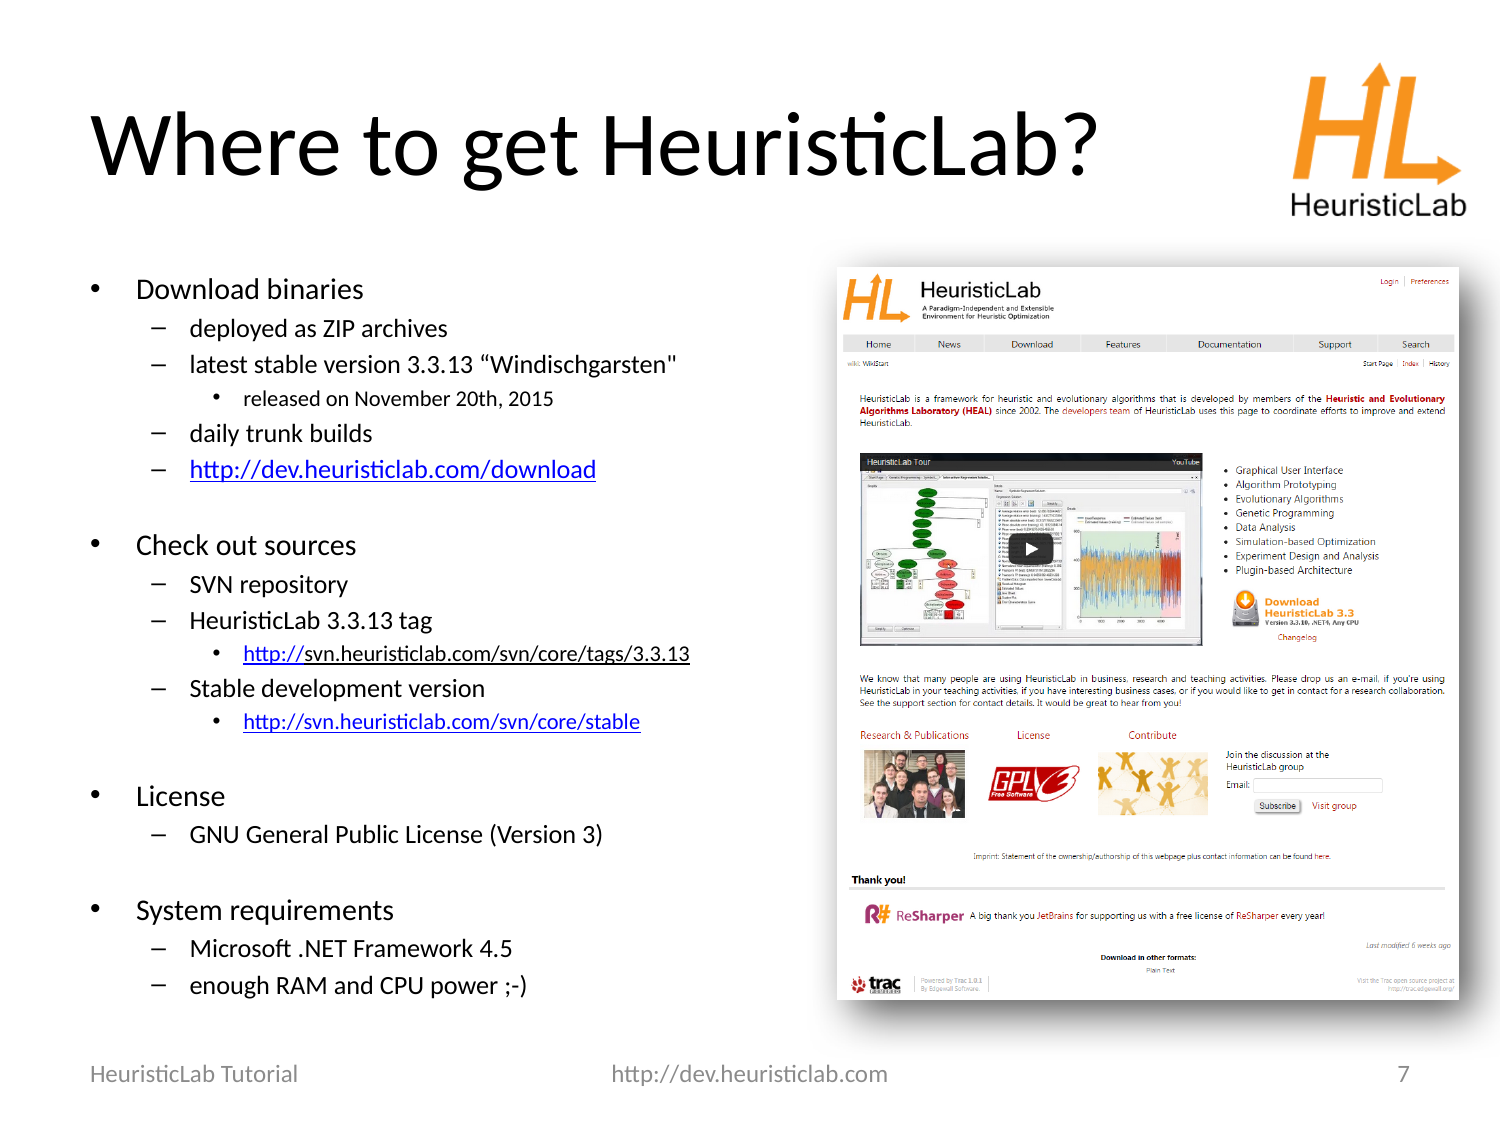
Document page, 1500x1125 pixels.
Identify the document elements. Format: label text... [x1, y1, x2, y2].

title Where to get HeuristicLab? [75, 45, 1282, 233]
slide_number 7 [1074, 1042, 1425, 1103]
footer http://dev.heuristiclab.com [512, 1042, 988, 1103]
picture [1281, 27, 1474, 244]
picture [837, 266, 1459, 1000]
slide_number HeuristicLab Tutorial [75, 1042, 425, 1103]
list Download binaries deployed as ZIP archives latest stable version 3.3.13 “Windischgarsten" released on November 20th, 2015 daily trunk builds http://dev.heuristiclab.com/download Check out sources SVN repository HeuristicLab 3.3.13 tag http://svn.heuristiclab.com/svn/core/tags/3.3.13 Stable development version http://svn.heuristiclab.com/svn/core/stable License GNU General Public License (Version 3) System requirements Microsoft .NET Framework 4.5 enough RAM and CPU power ;-) [75, 262, 869, 1012]
